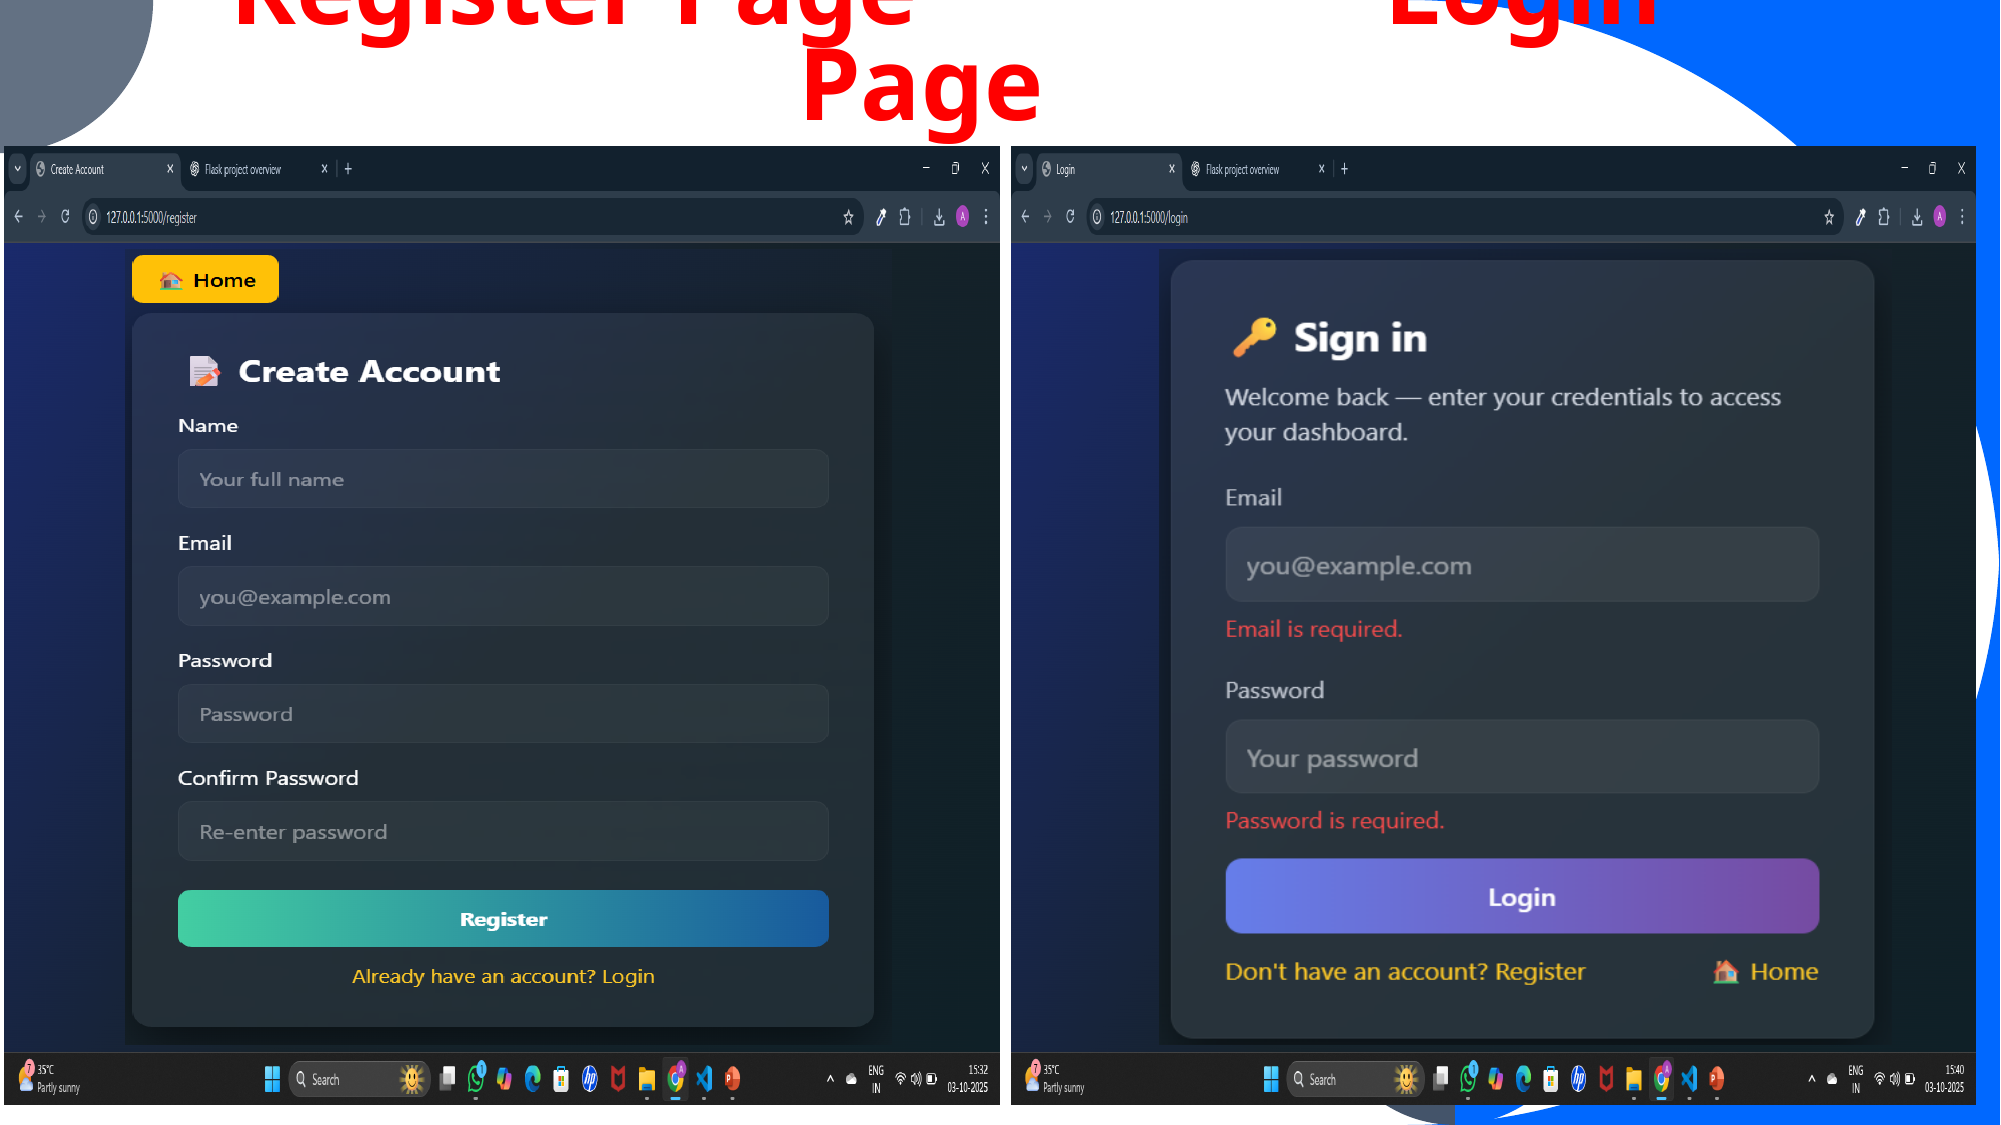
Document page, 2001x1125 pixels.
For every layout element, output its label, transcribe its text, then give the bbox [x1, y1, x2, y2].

picture [4, 146, 1000, 1105]
picture [1159, 249, 1892, 1045]
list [1011, 146, 1976, 1105]
title Register Page Login Page [144, 29, 1750, 147]
